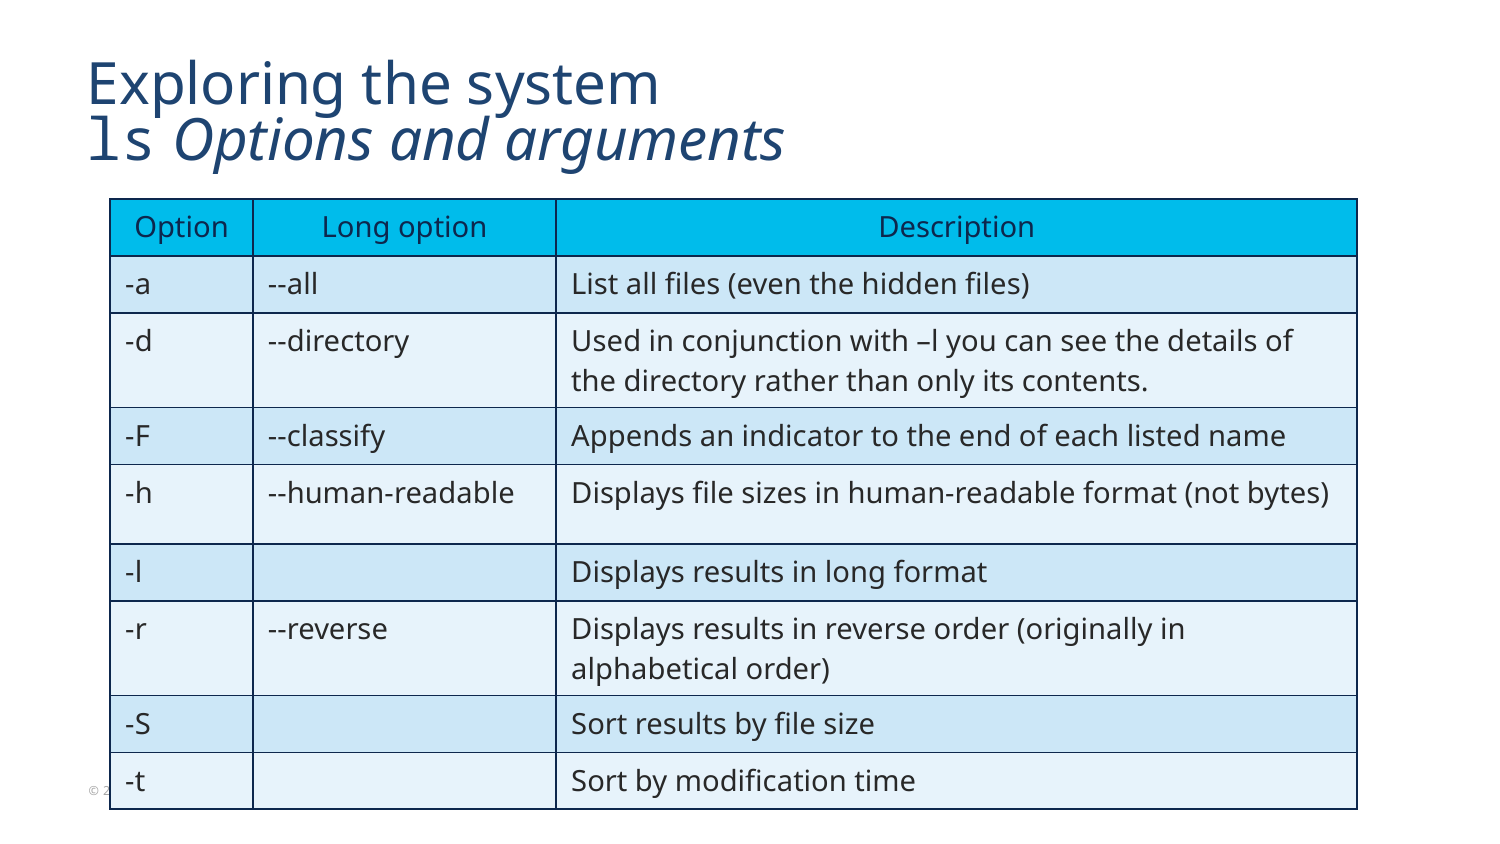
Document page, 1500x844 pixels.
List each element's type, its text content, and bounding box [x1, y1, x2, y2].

table_cell --human-readable [254, 465, 555, 543]
table_cell Displays results in long format [557, 545, 1356, 600]
table_cell [254, 545, 555, 600]
table_cell --classify [254, 408, 555, 464]
title Exploring the system ls Options and arguments [71, 55, 1441, 176]
table_cell -F [111, 408, 252, 464]
table_cell Displays file sizes in human-readable format (not bytes) [557, 465, 1356, 543]
table_cell -h [111, 465, 252, 543]
table_cell List all files (even the hidden files) [557, 257, 1356, 312]
table_cell Sort results by file size [557, 696, 1356, 752]
table_cell Appends an indicator to the end of each listed name [557, 408, 1356, 464]
table_cell Sort by modification time [557, 753, 1356, 808]
table_cell --all [254, 257, 555, 312]
table_header Option [111, 200, 252, 255]
table_cell Displays results in reverse order (originally in alphabetical order) [557, 602, 1356, 695]
table_cell [254, 696, 555, 752]
table_cell --reverse [254, 602, 555, 695]
table_cell --directory [254, 314, 555, 407]
table_cell -d [111, 314, 252, 407]
table_cell Used in conjunction with –l you can see the details of the directory rather than only its contents. [557, 314, 1356, 407]
table_cell -r [111, 602, 252, 695]
table_header Long option [254, 200, 555, 255]
table_cell -S [111, 696, 252, 752]
table_cell [254, 753, 555, 808]
table_cell -l [111, 545, 252, 600]
table_header Description [557, 200, 1356, 255]
table_cell -a [111, 257, 252, 312]
table_cell -t [111, 753, 252, 808]
